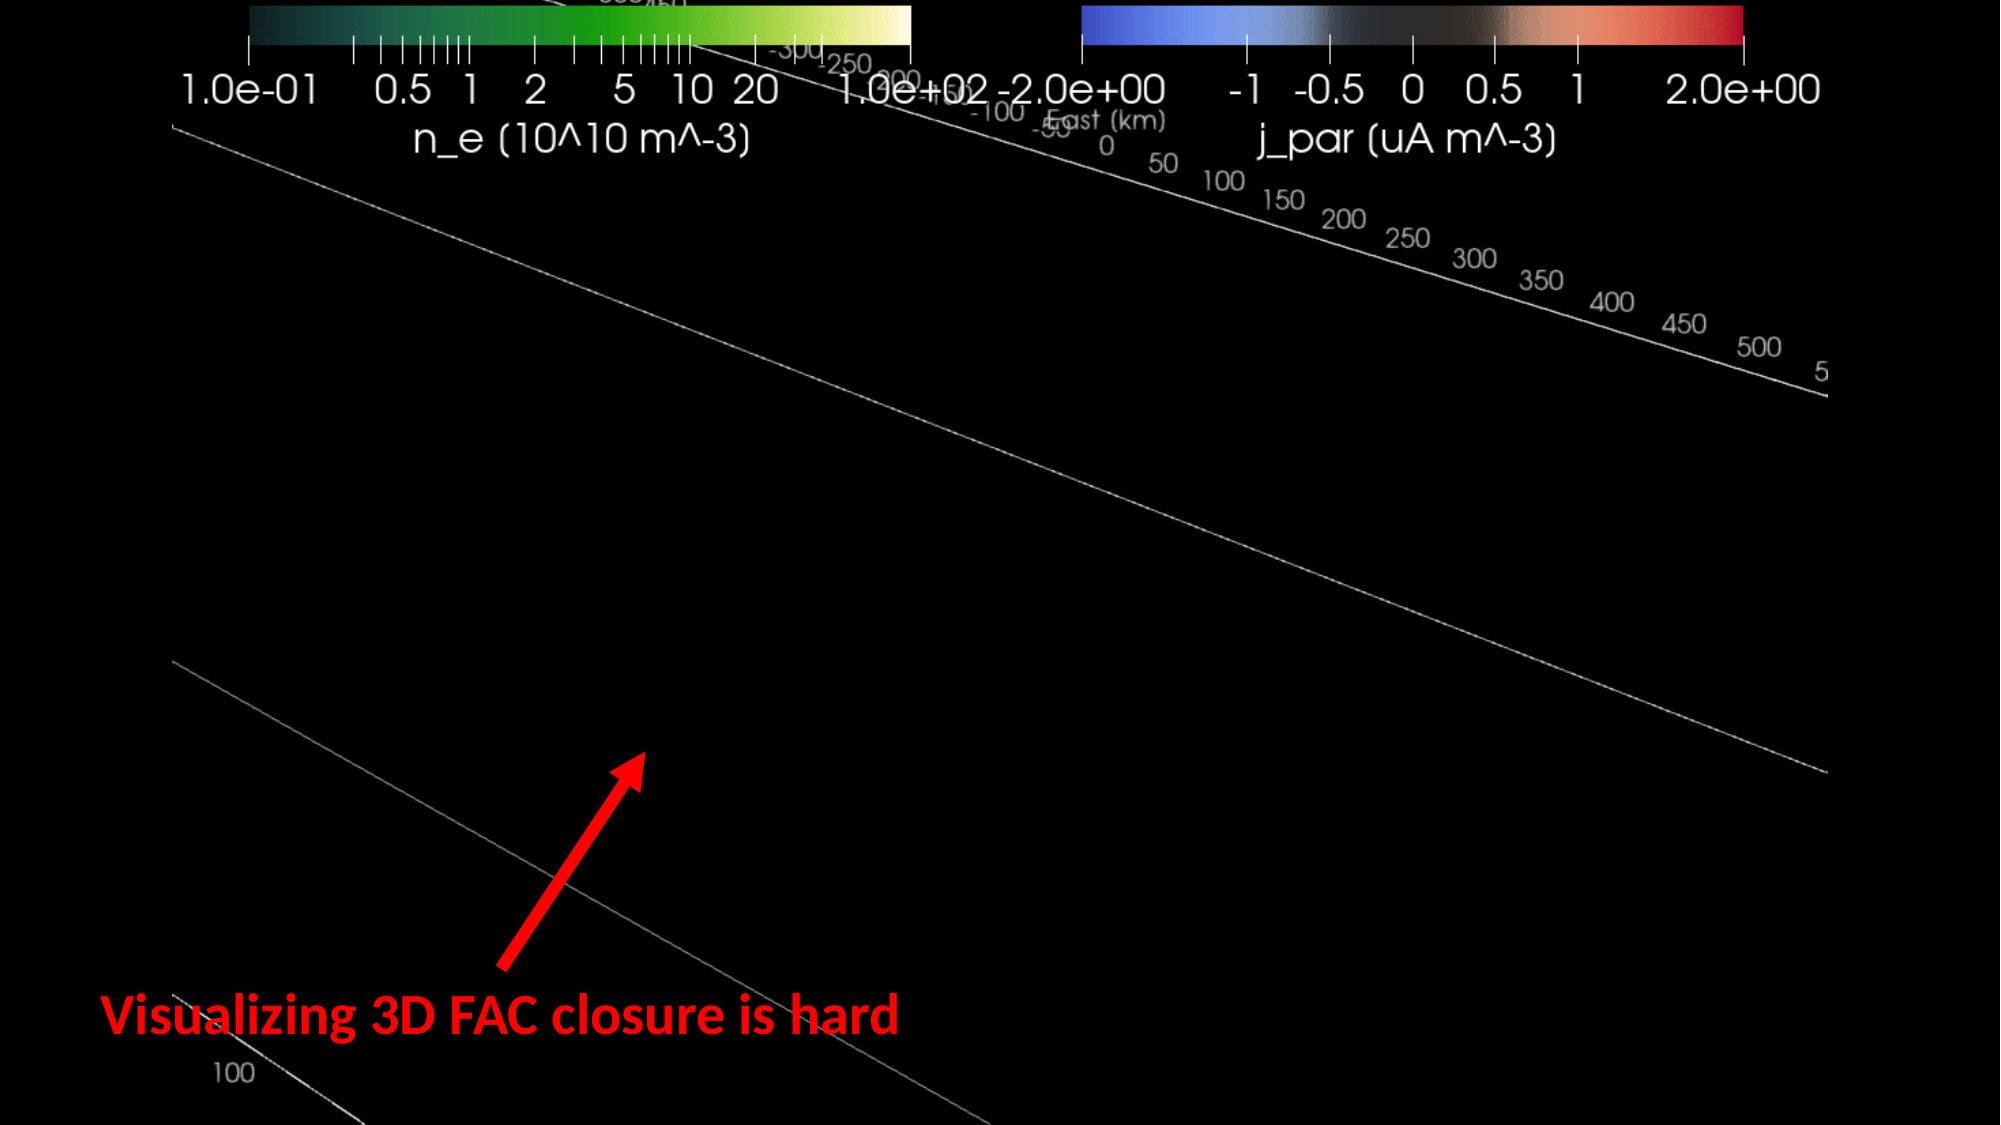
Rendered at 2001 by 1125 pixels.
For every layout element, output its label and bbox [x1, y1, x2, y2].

picture [172, 0, 1828, 1125]
text_box [80, 751, 922, 1055]
